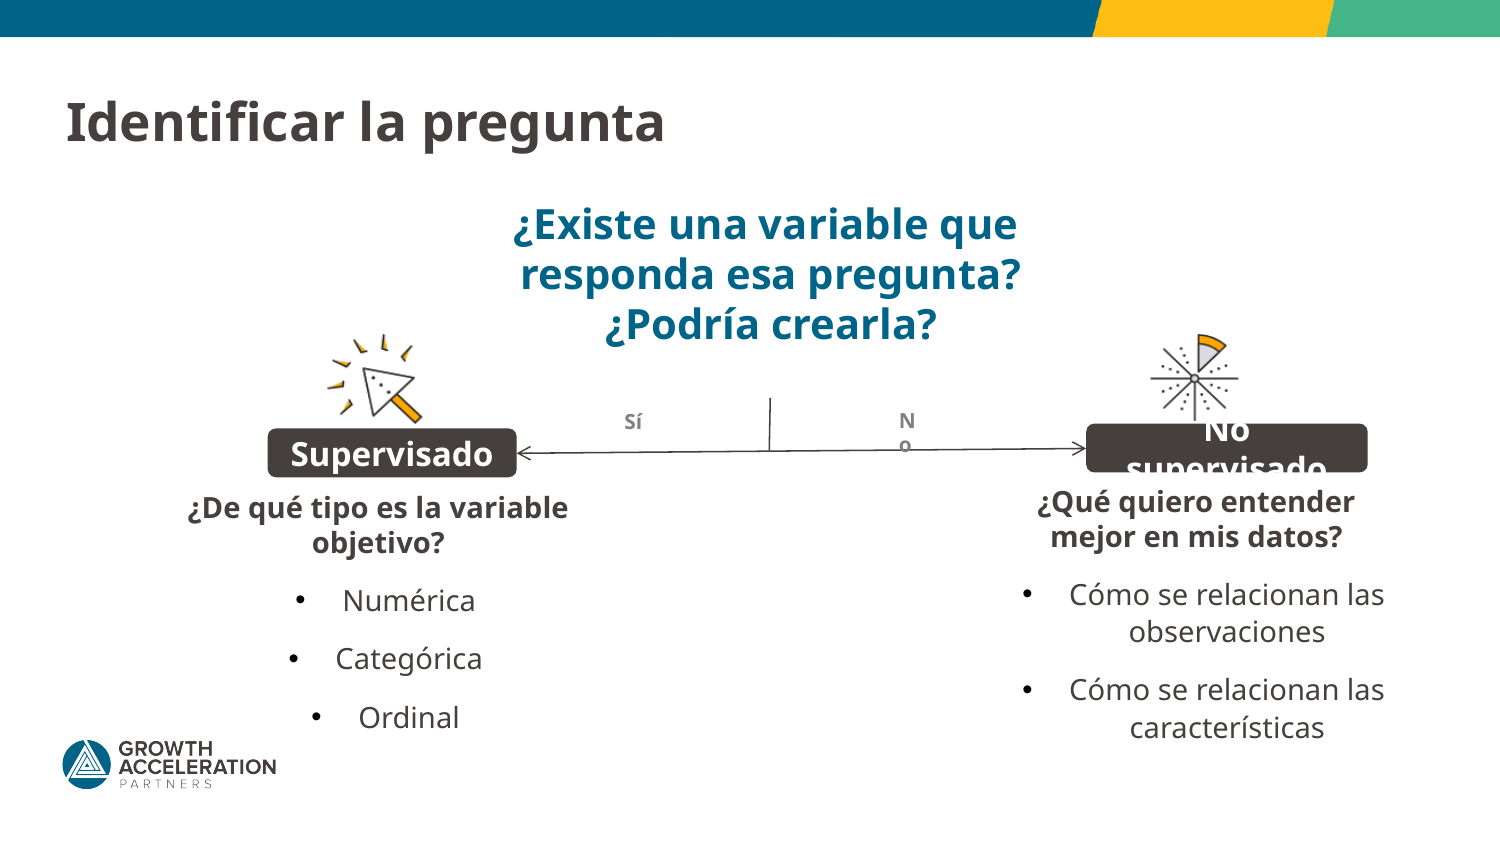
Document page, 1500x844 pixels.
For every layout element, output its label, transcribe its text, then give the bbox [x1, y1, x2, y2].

text_box Sí [609, 401, 669, 442]
text_box No supervisado [1084, 421, 1370, 475]
text_box ¿Existe una variable que responda esa pregunta? ¿Podría crearla? [457, 195, 1083, 398]
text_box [516, 448, 1087, 454]
title Identificar la pregunta [51, 72, 1449, 167]
picture [1148, 333, 1240, 421]
text_box ¿Qué quiero entender mejor en mis datos? Cómo se relacionan las observaciones Cómo se relacionan las características [998, 480, 1391, 744]
picture [59, 739, 279, 790]
picture [327, 333, 423, 425]
picture [0, 0, 1500, 59]
text_box ¿De qué tipo es la variable objetivo? Numérica Categórica Ordinal [180, 487, 573, 734]
text_box Supervisado [265, 426, 519, 480]
text_box No [883, 399, 943, 446]
